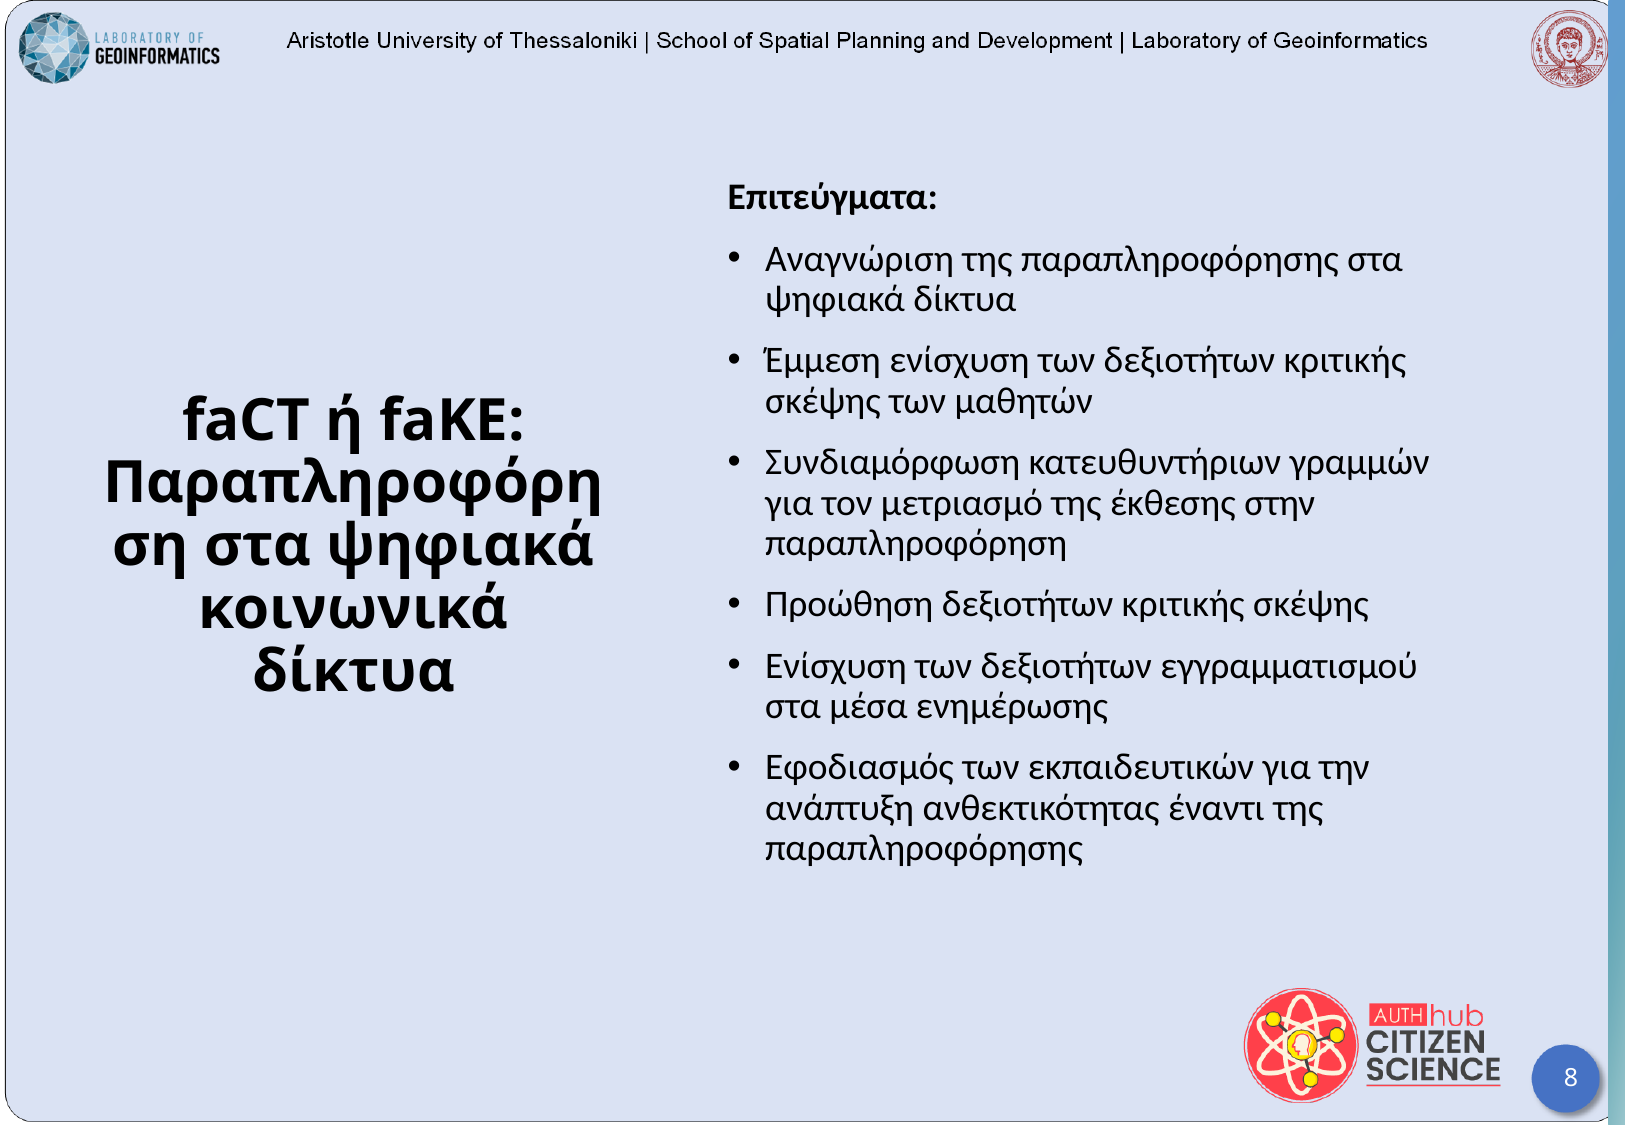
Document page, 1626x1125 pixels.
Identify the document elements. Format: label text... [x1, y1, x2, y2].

title faCT ή faKE: Παραπληροφόρηση στα ψηφιακά κοινωνικά δίκτυα [77, 382, 630, 716]
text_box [1608, 0, 1625, 1125]
picture [4, 0, 1608, 1125]
list Επιτεύγματα: Αναγνώριση της παραπληροφόρησης στα ψηφιακά δίκτυα Έμμεση ενίσχυση των δεξιοτήτων κριτικής σκέψης των μαθητών Συνδιαμόρφωση κατευθυντήριων γραμμών για τον μετριασμό της έκθεσης στην παραπληροφόρηση Προώθηση δεξιοτήτων κριτικής σκέψης Ενίσχυση των δεξιοτήτων εγγραμματισμού στα μέσα ενημέρωσης Εφοδιασμός των εκπαιδευτικών για την ανάπτυξη ανθεκτικότητας έναντι της παραπληροφόρησης [712, 169, 1485, 982]
